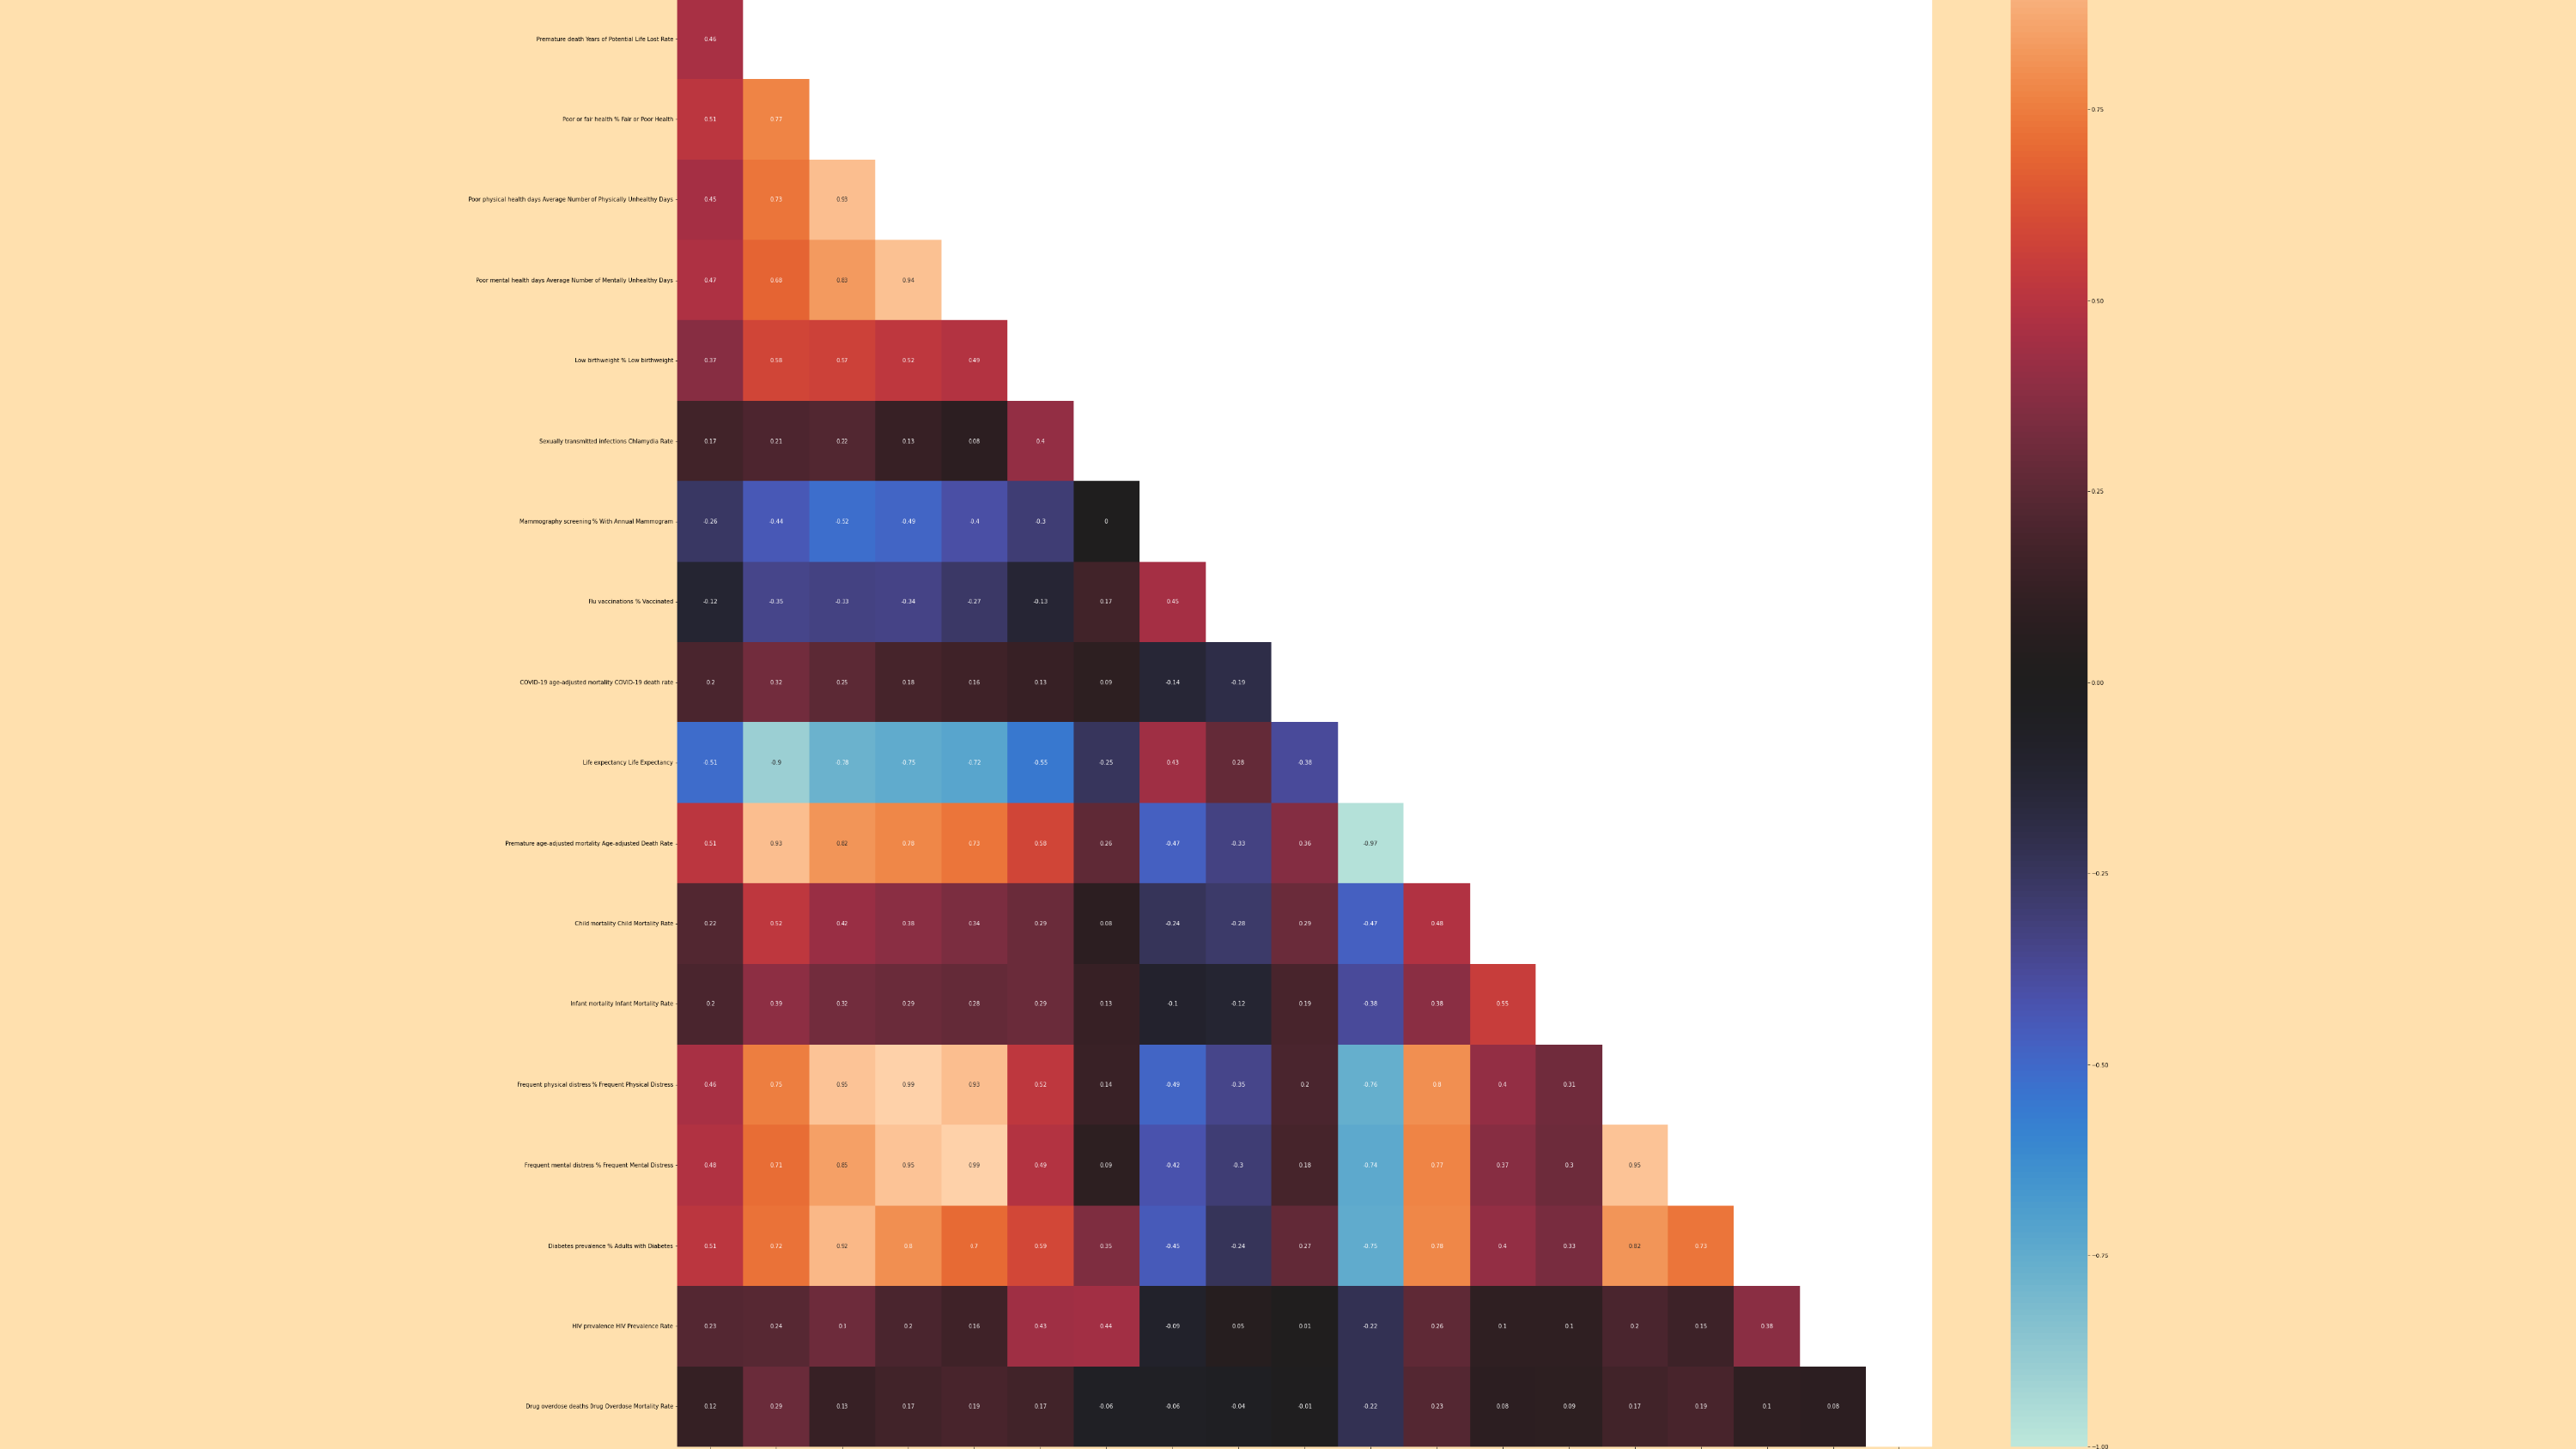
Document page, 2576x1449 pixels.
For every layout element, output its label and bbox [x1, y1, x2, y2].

picture [464, 0, 2111, 1449]
